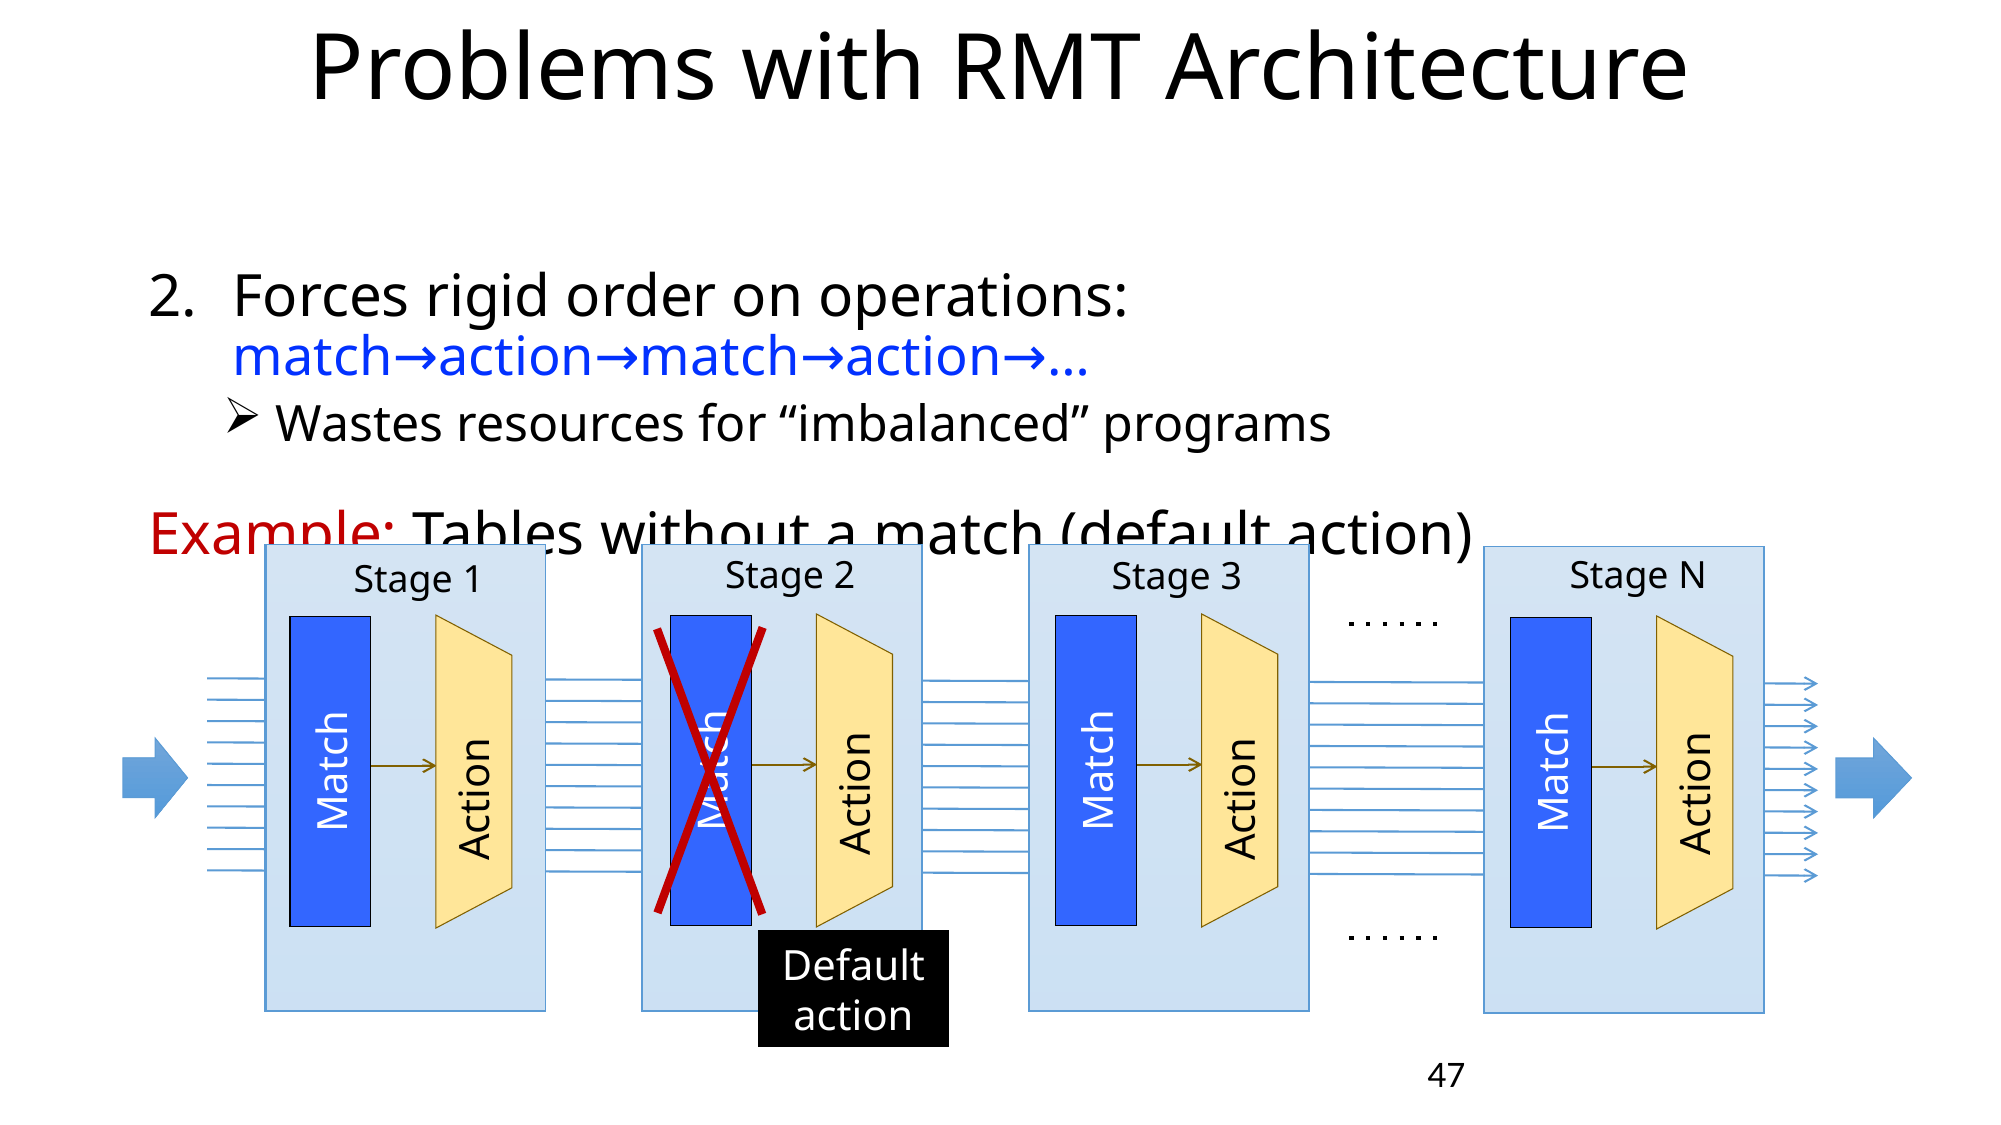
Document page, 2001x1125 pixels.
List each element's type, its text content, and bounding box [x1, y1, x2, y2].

text_box Default action [758, 1014, 949, 1047]
title Problems with RMT Architecture [80, 0, 1919, 179]
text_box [656, 627, 763, 915]
list Forces rigid order on operations: match→action→match→action→… Wastes resources for “imbalanced” programs Example: Tables without a match (default action) [133, 258, 1978, 995]
slide_number 47 [1412, 1042, 1863, 1103]
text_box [122, 543, 1912, 1014]
